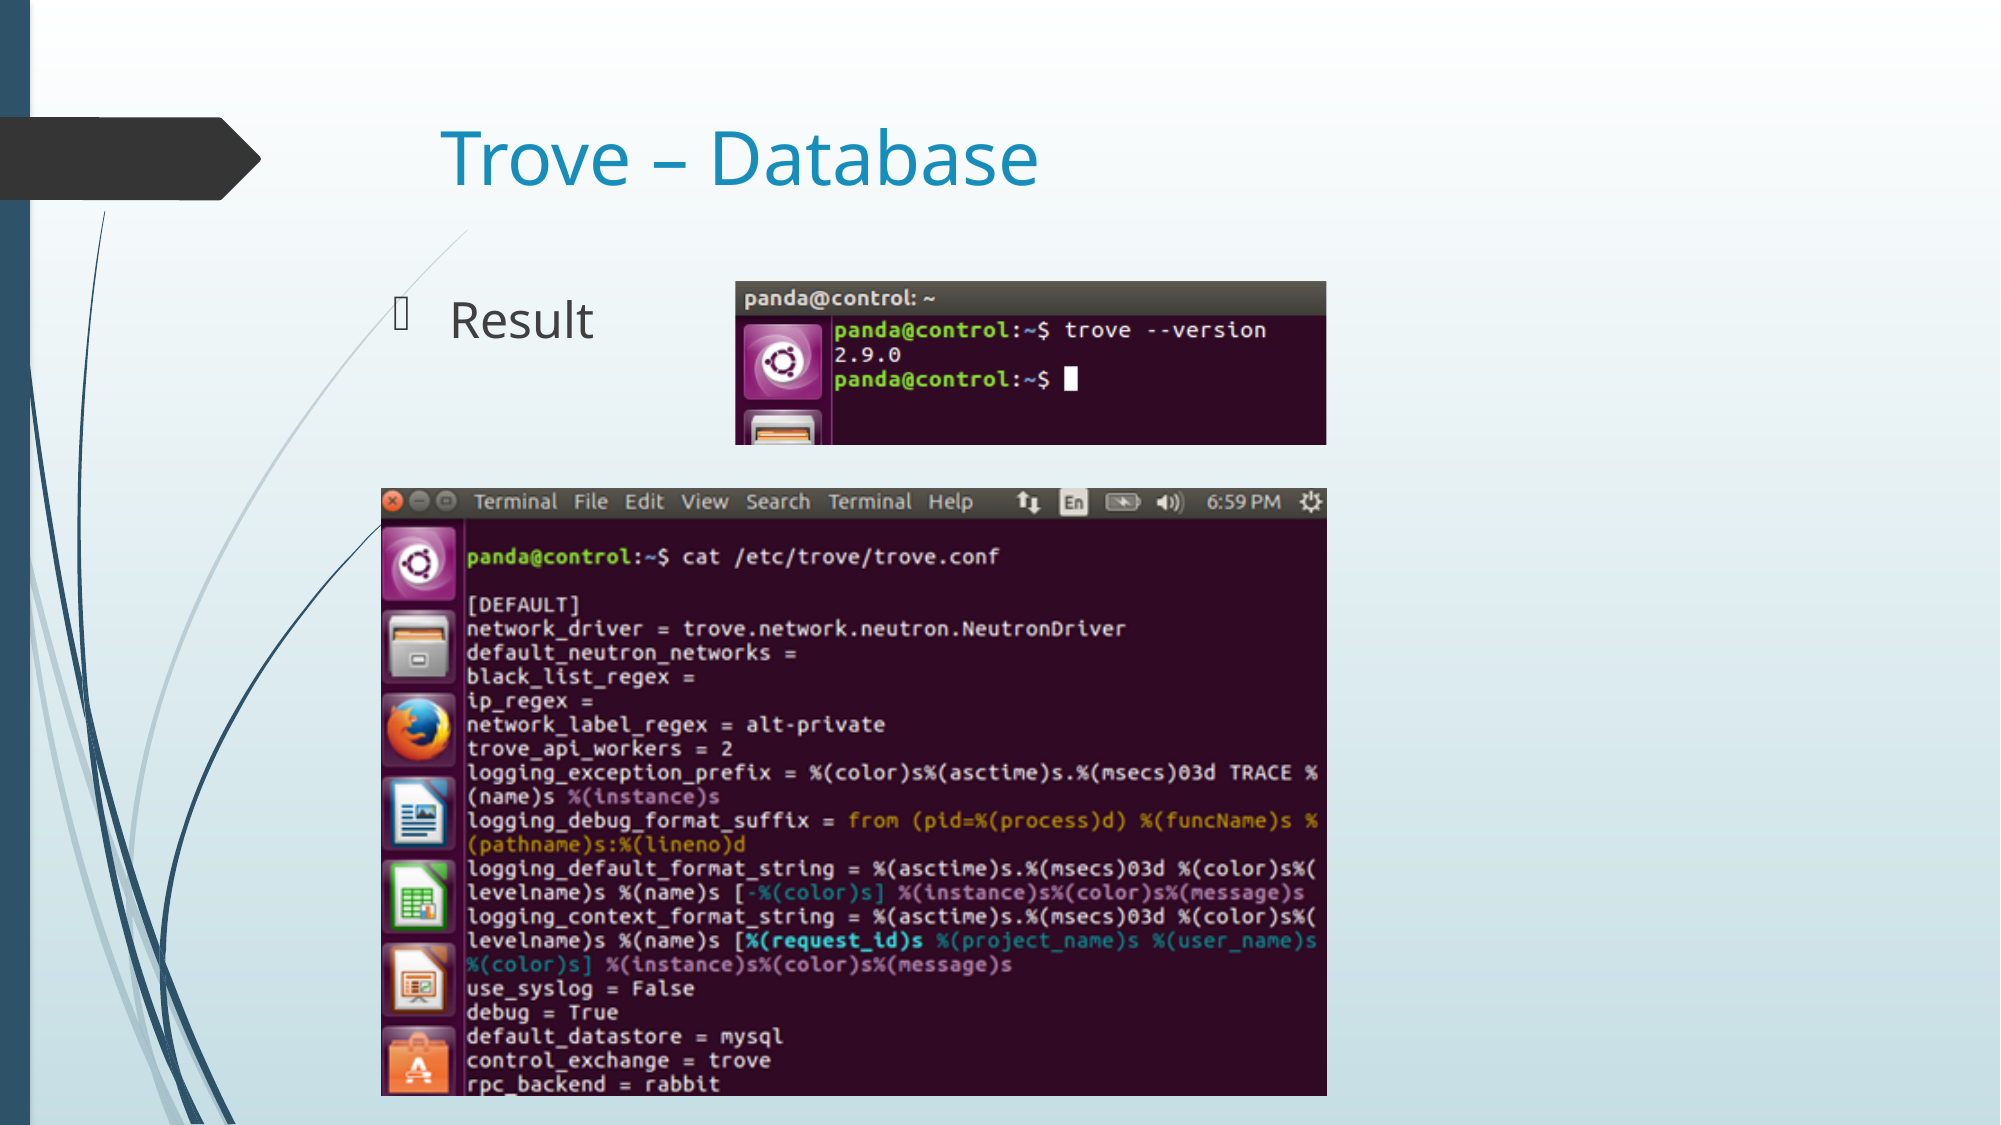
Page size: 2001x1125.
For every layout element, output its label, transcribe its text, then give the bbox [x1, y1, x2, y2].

list Result [378, 281, 1841, 901]
picture [380, 488, 1327, 1097]
picture [735, 280, 1327, 446]
title Trove – Database [425, 102, 1888, 313]
